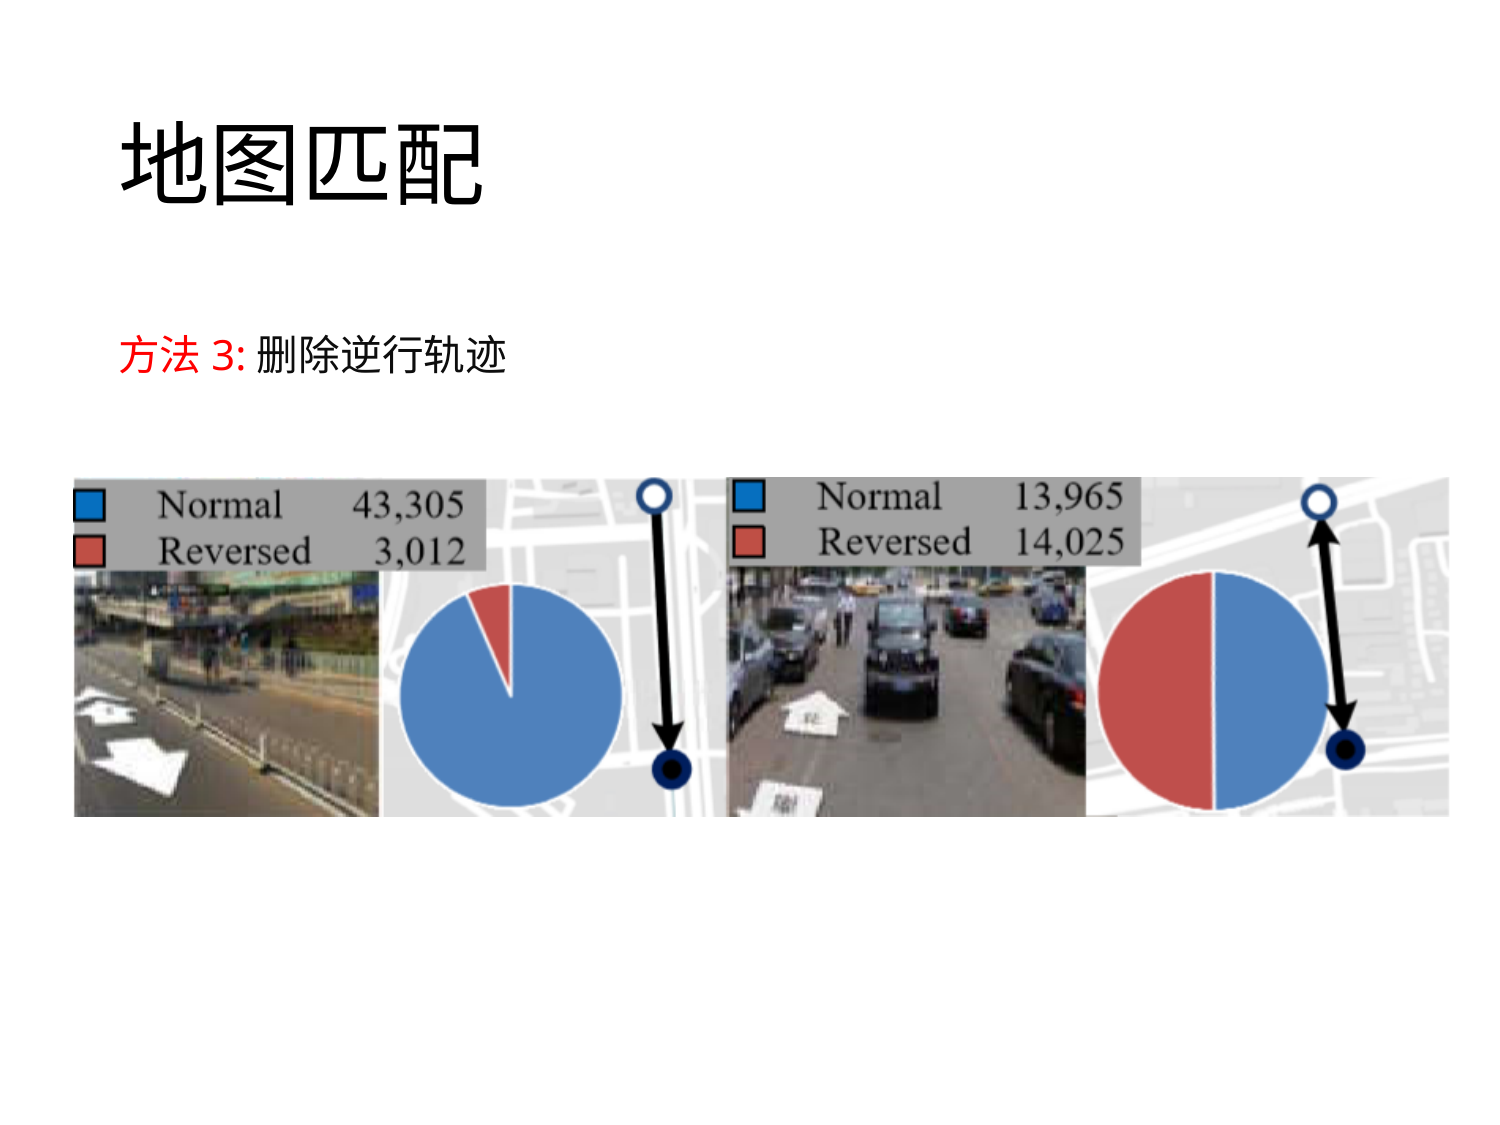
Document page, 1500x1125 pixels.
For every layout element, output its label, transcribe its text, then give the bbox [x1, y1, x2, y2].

title 地图匹配 [103, 59, 669, 278]
picture [73, 477, 1451, 817]
text_box 方法3:删除逆行轨迹 [103, 295, 559, 399]
